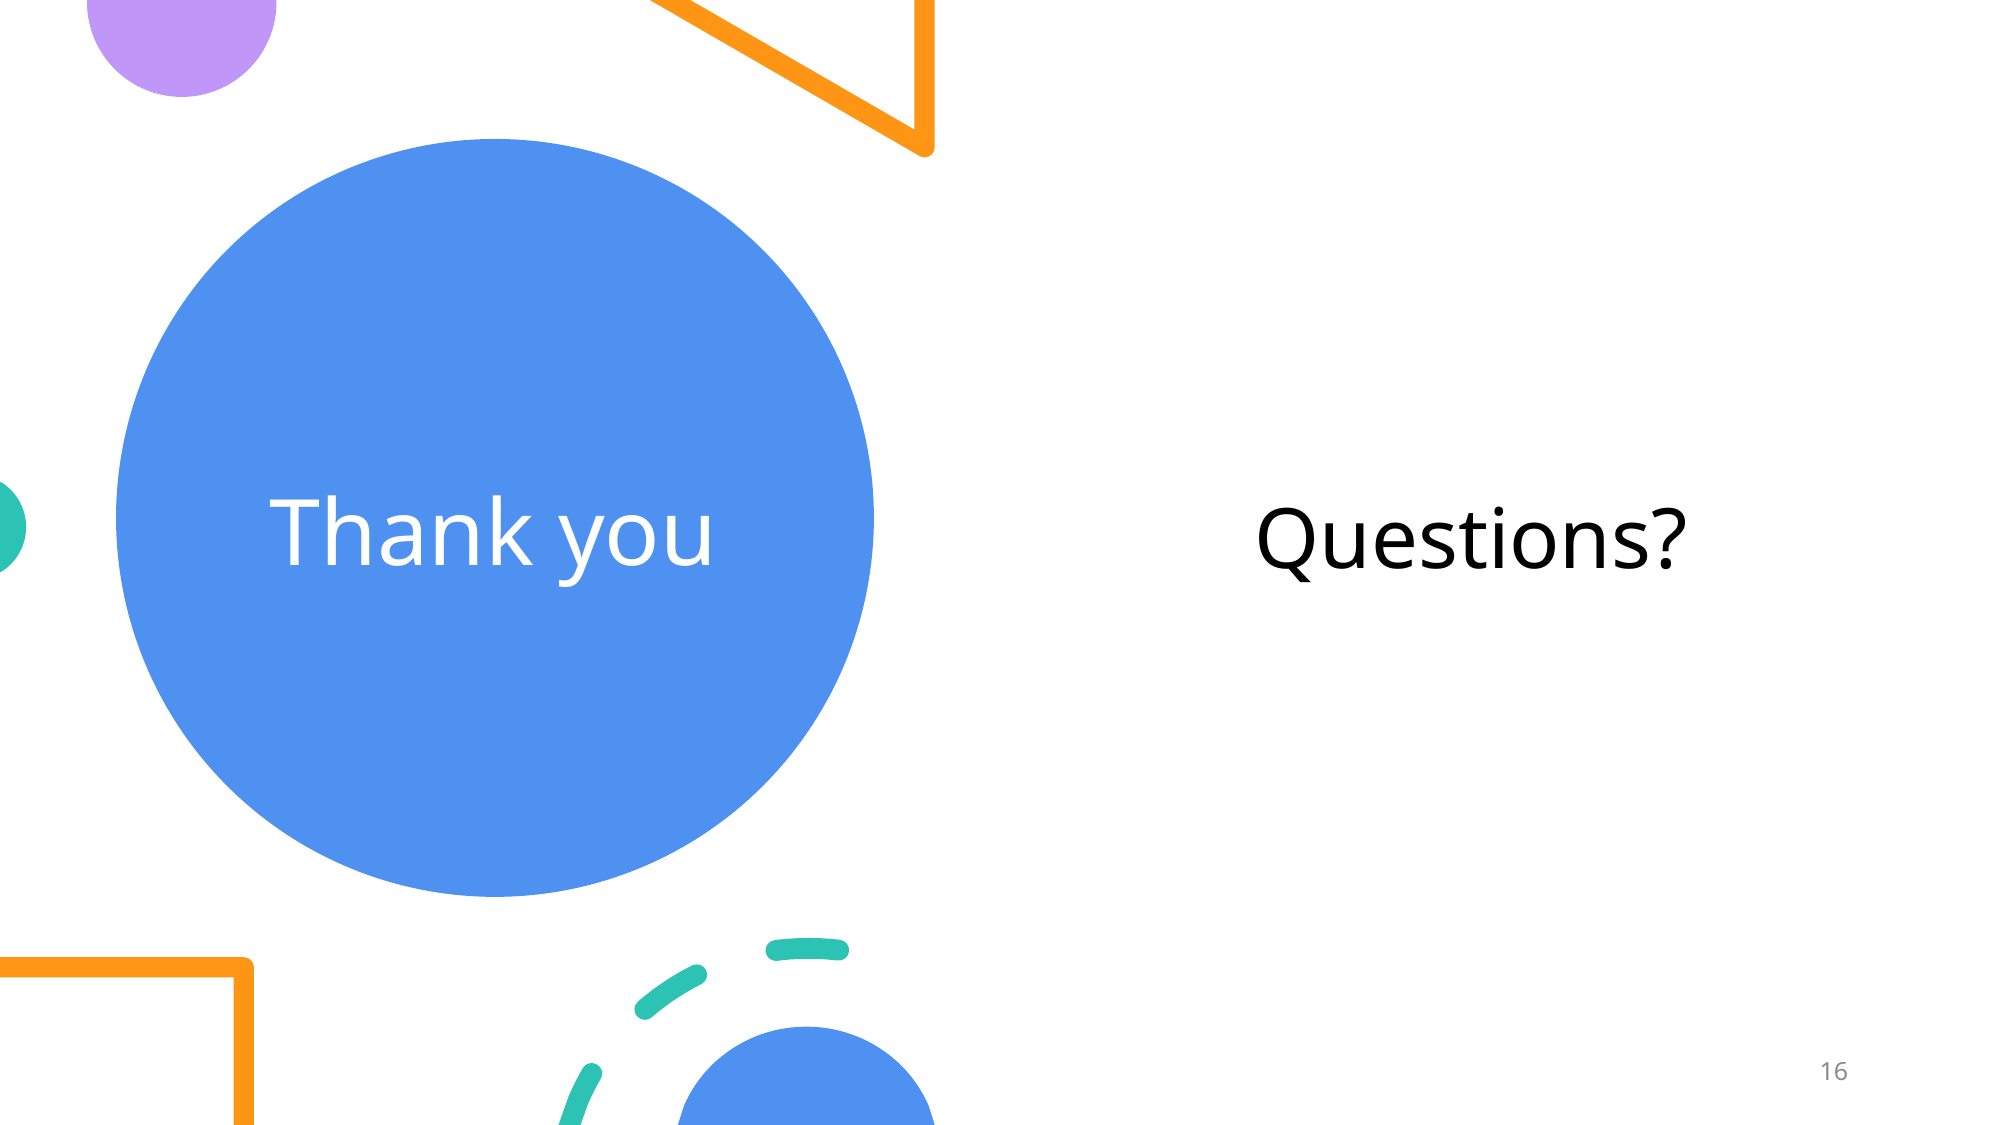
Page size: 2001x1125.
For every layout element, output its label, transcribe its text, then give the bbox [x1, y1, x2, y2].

slide_number 16 [1723, 1042, 1863, 1103]
title Thank you [228, 202, 759, 870]
text_box Questions? [1240, 478, 1703, 593]
